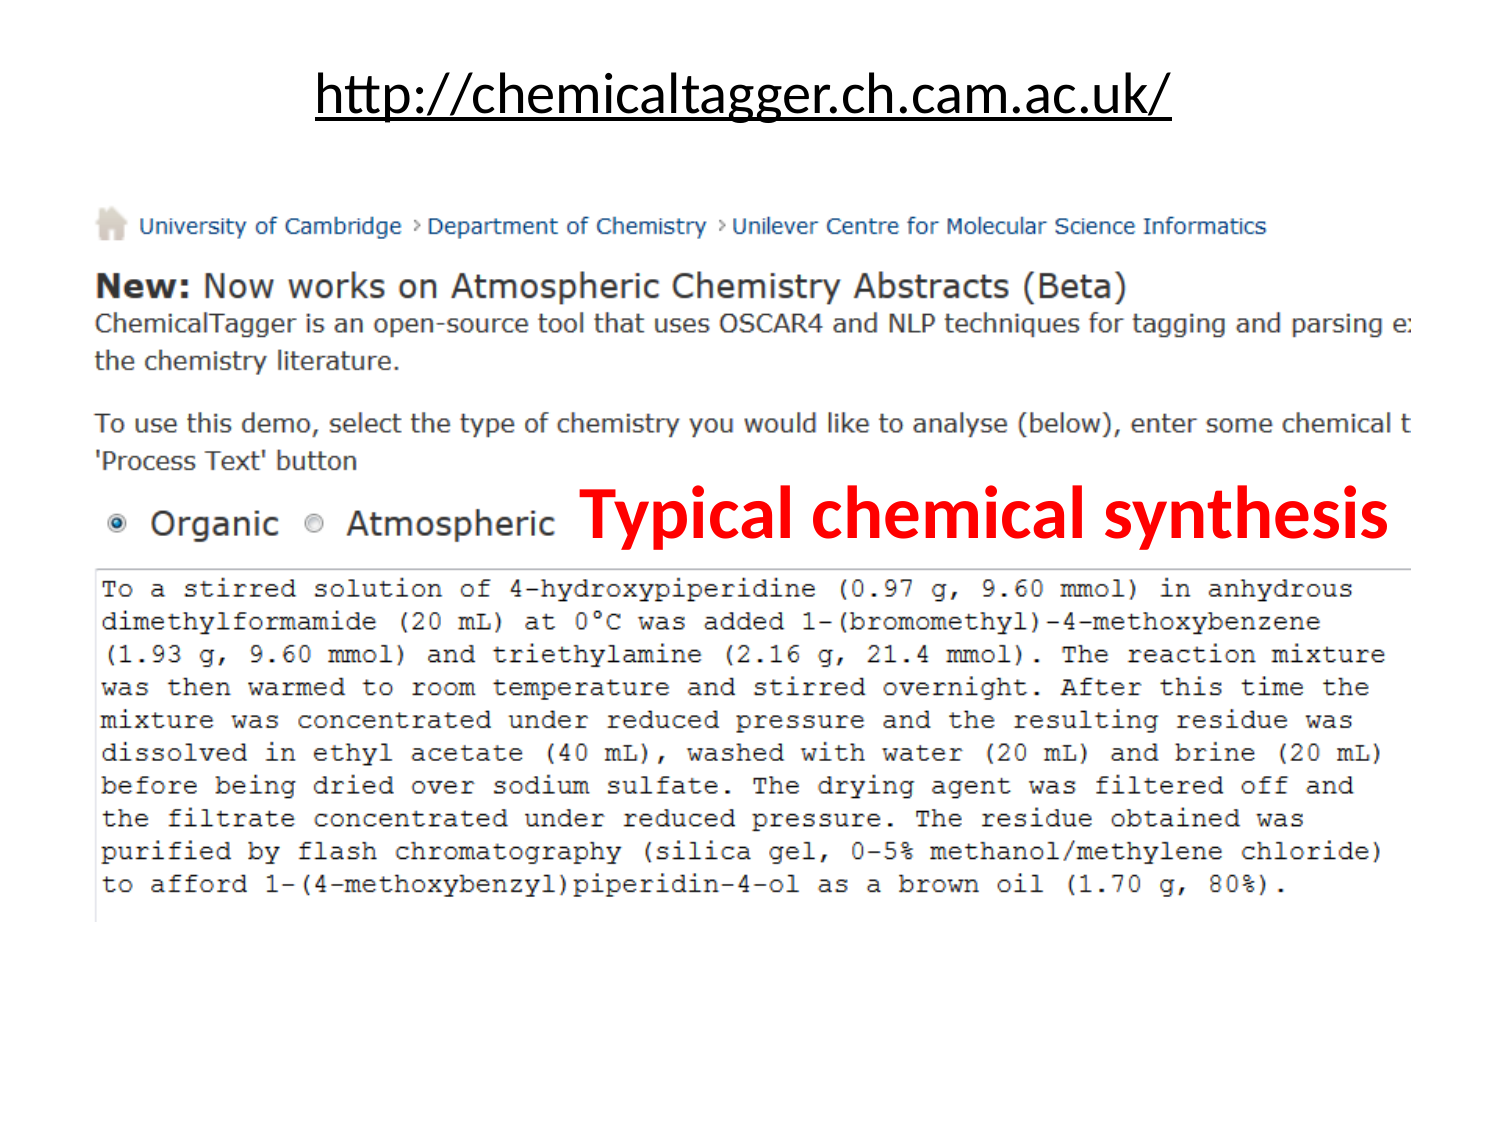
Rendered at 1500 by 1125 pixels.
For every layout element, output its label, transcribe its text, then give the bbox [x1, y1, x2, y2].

title http://chemicaltagger.ch.cam.ac.uk/ [75, 30, 1425, 150]
list Typical [75, 262, 1425, 1005]
picture [89, 202, 1411, 923]
